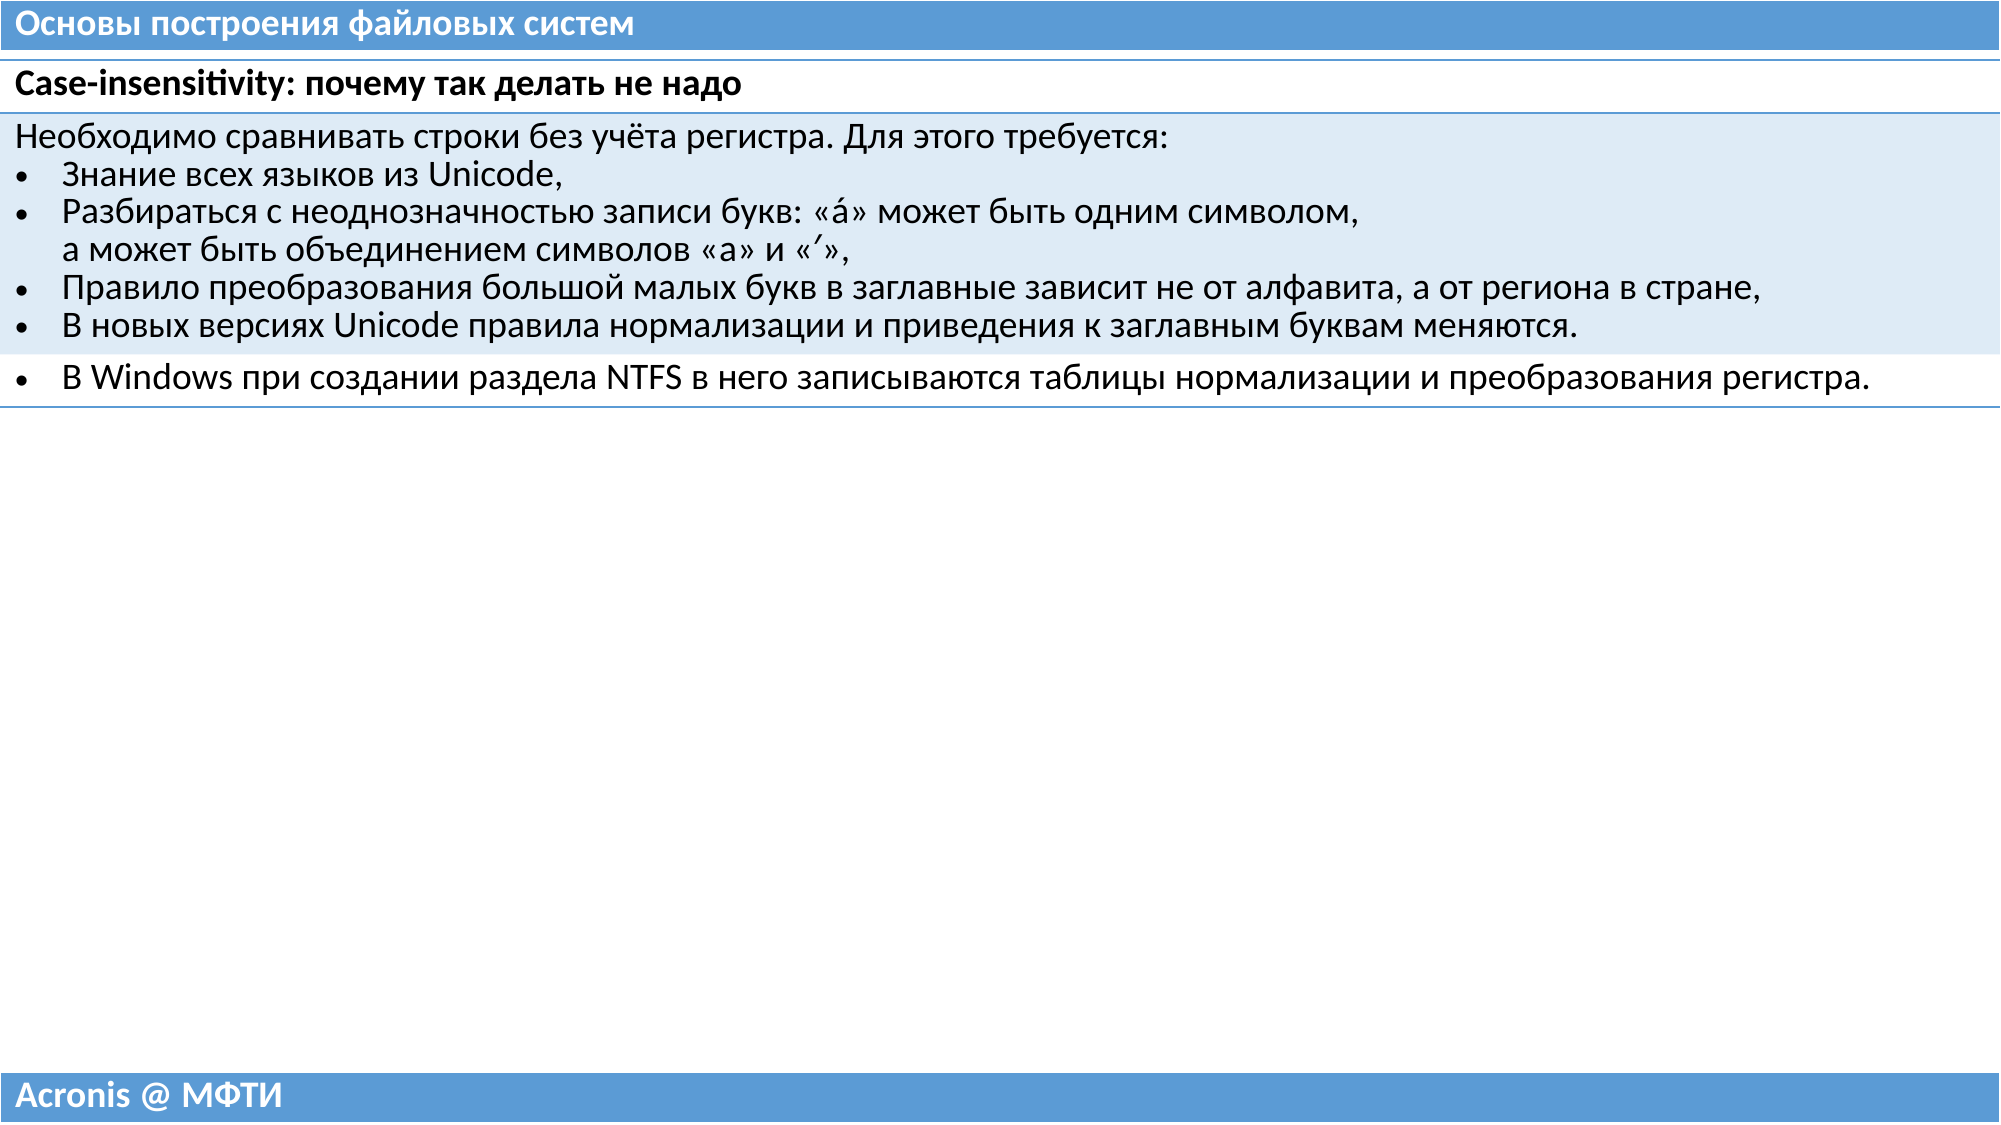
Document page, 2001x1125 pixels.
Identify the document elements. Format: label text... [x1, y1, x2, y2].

table_header Acronis @ МФТИ [1, 1073, 1999, 1122]
table_cell Необходимо сравнивать строки без учёта регистра. Для этого требуется: Знание всех языков из Unicode, Разбираться с неоднозначностью записи букв: «á» может быть одним символом, а может быть объединением символов «a» и «′», Правило преобразования большой малых букв в заглавные зависит не от алфавита, а от региона в стране, В новых версиях Unicode правила нормализации и приведения к заглавным буквам меняются. [0, 114, 2000, 354]
table_header Case-insensitivity: почему так делать не надо [0, 61, 2000, 112]
table_header Основы построения файловых систем [1, 1, 1999, 50]
table_cell В Windows при создании раздела NTFS в него записываются таблицы нормализации и преобразования регистра. [0, 354, 2000, 406]
